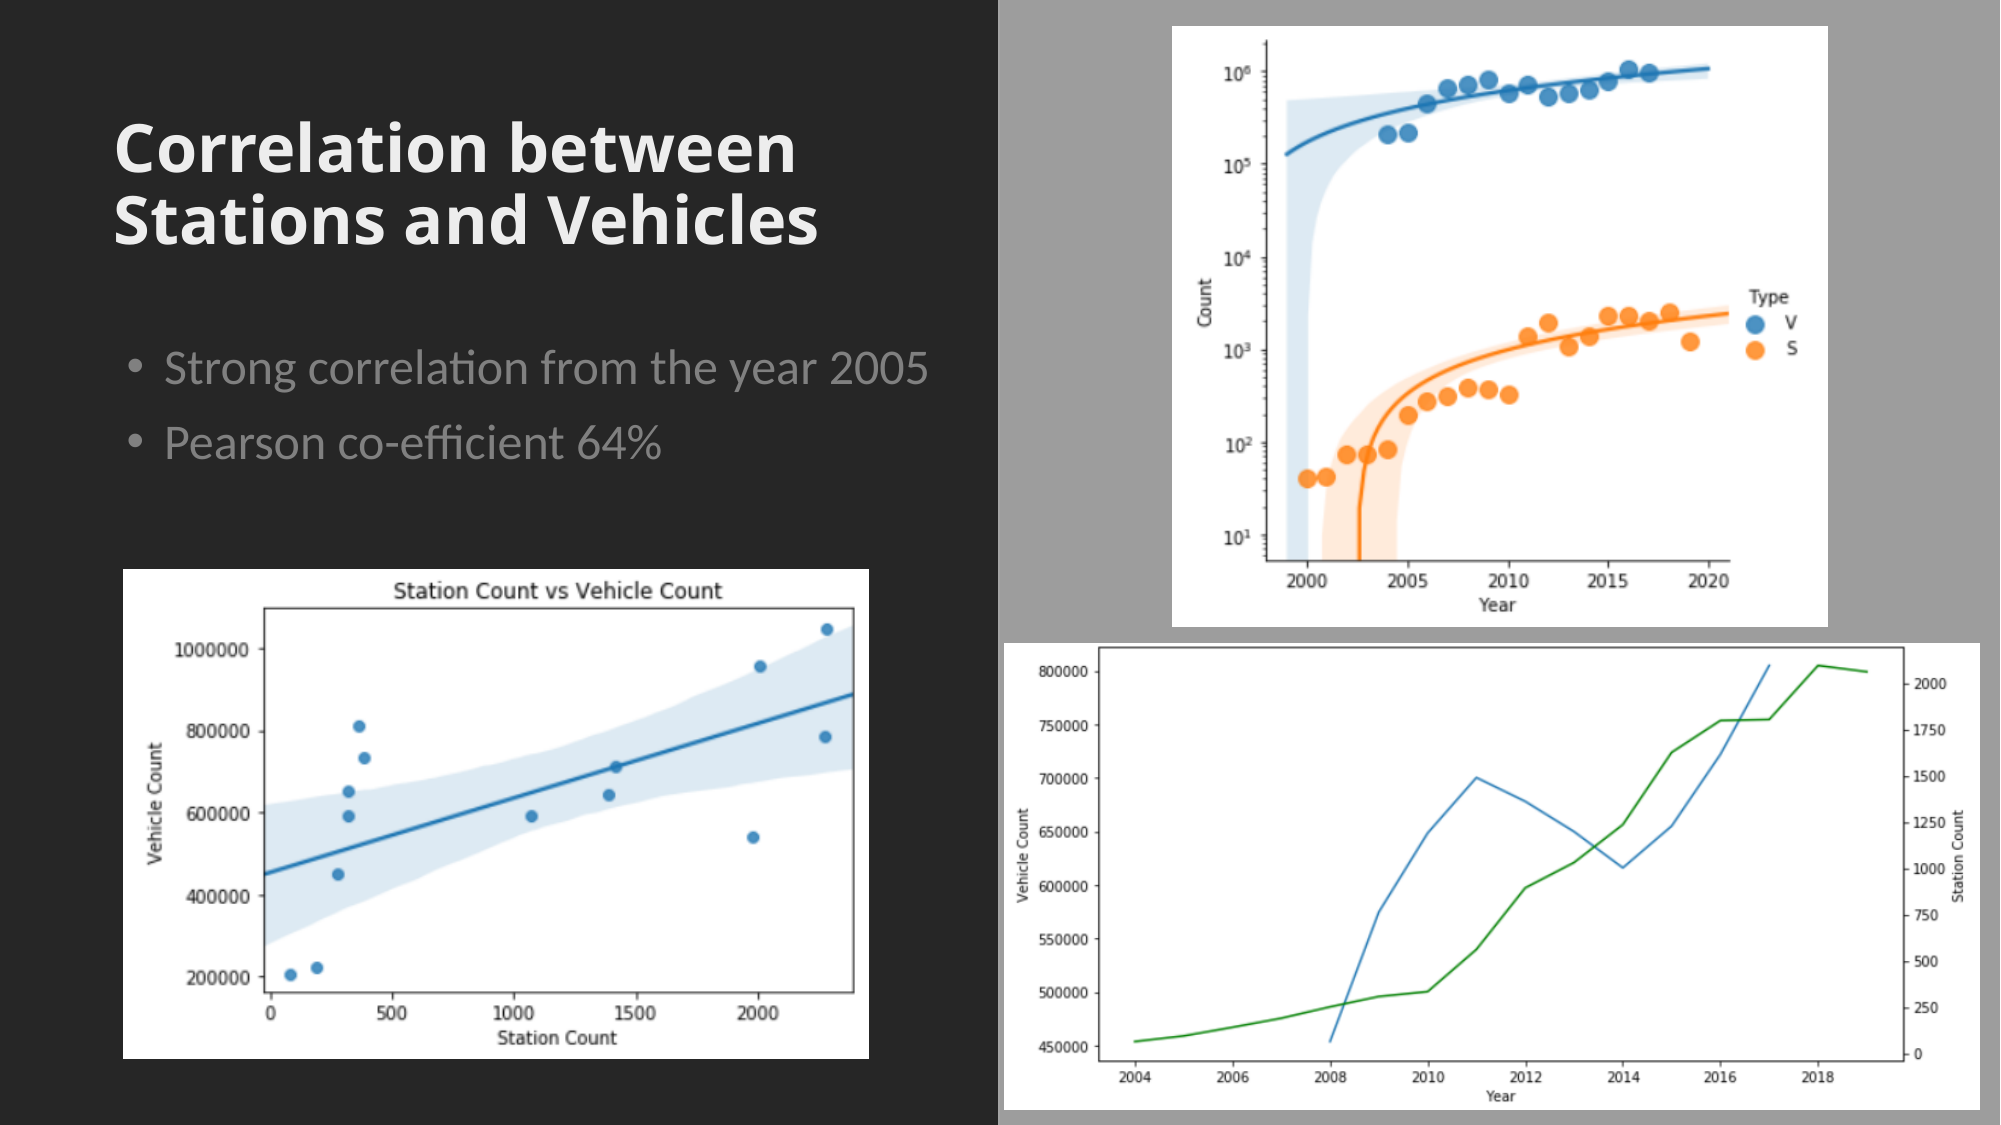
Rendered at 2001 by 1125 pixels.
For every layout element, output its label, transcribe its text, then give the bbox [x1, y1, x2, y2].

picture [1172, 26, 1828, 627]
picture [123, 569, 869, 1059]
picture [1004, 643, 1980, 1110]
list Strong correlation from the year 2005 Pearson co-efficient 64% [111, 334, 946, 555]
text_box [999, 0, 2000, 1125]
text_box [105, 432, 935, 993]
text_box [0, 0, 999, 1125]
title Correlation between Stations and Vehicles [98, 107, 894, 301]
